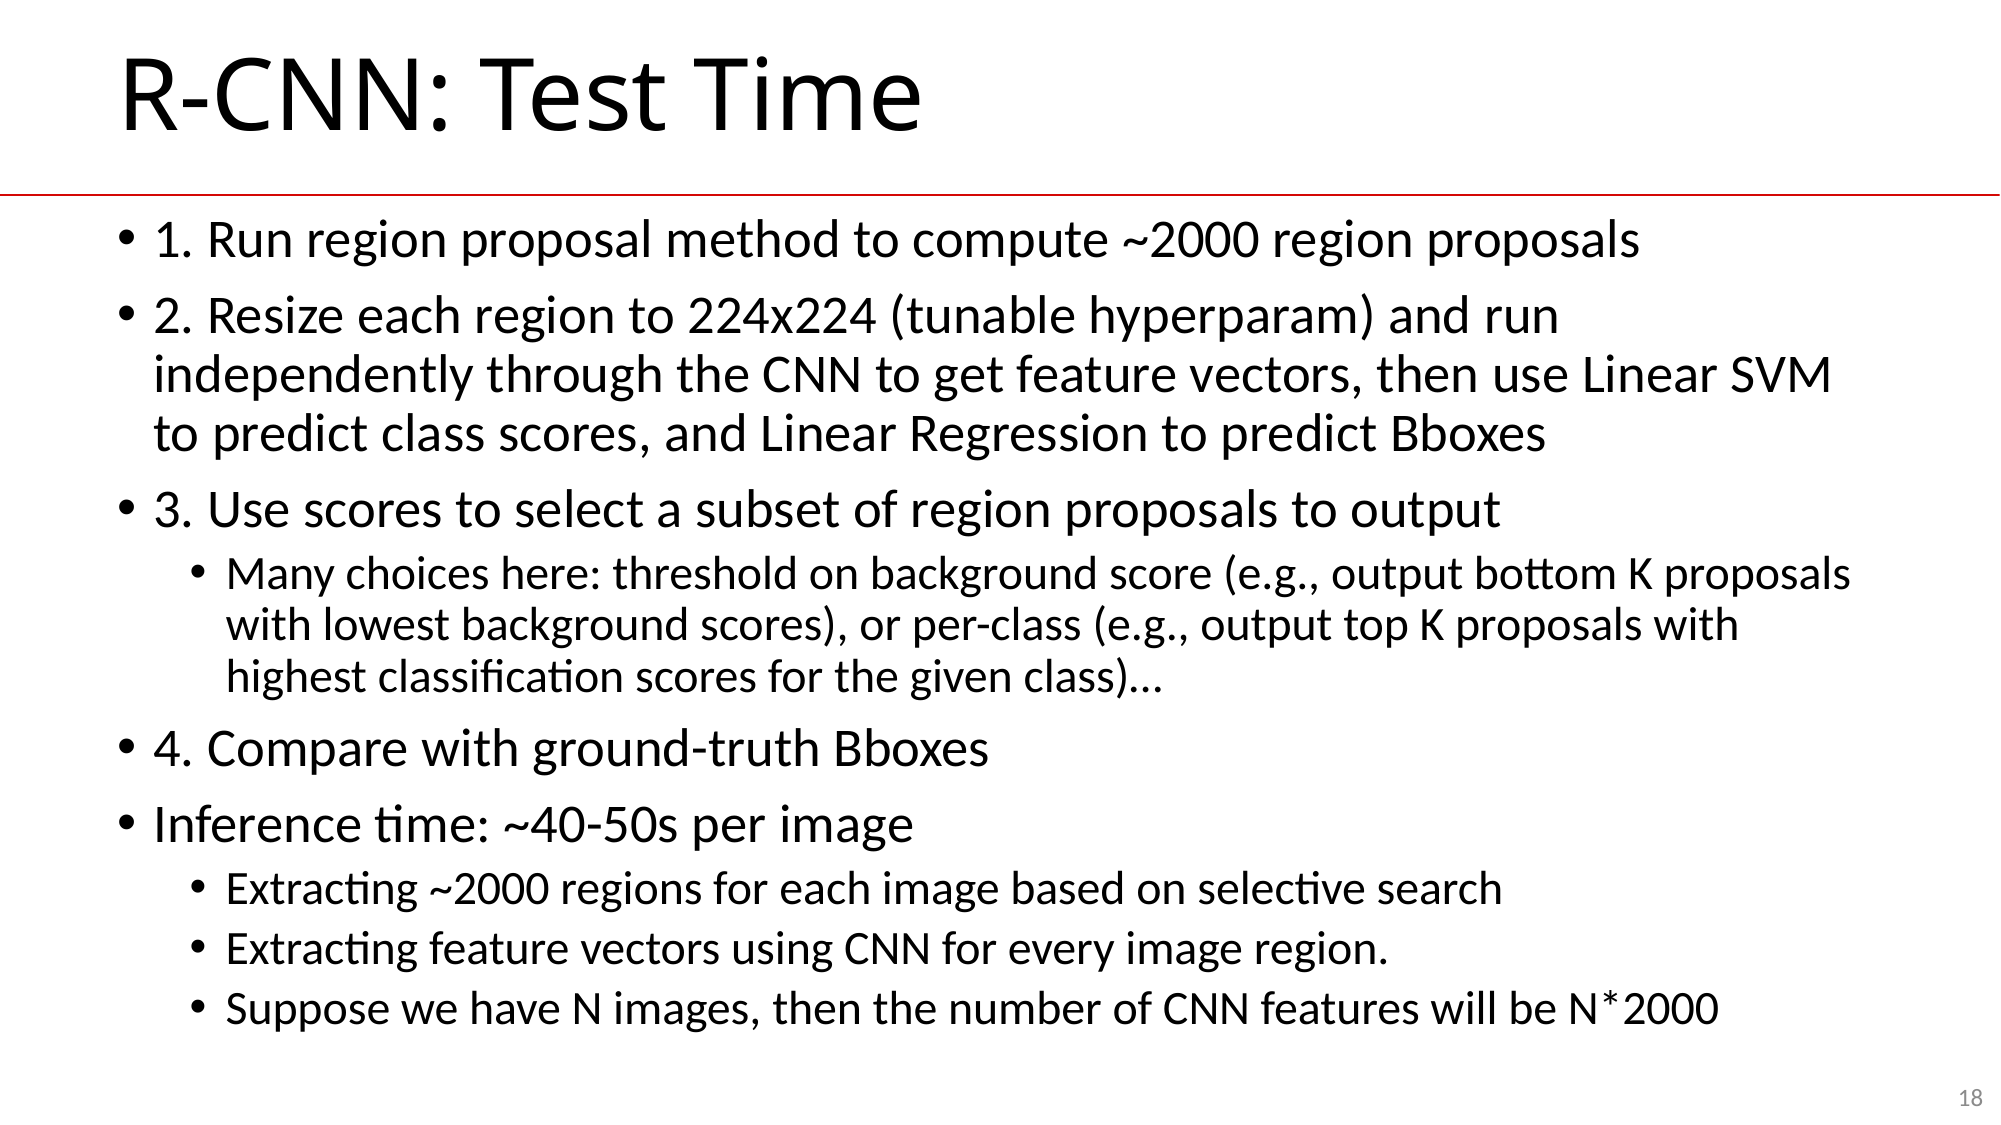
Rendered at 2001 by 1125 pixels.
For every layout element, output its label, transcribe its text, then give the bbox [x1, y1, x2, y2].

title R-CNN: Test Time [102, 10, 1899, 186]
slide_number 18 [1548, 1066, 1999, 1125]
list 1. Run region proposal method to compute ~2000 region proposals 2. Resize each region to 224x224 (tunable hyperparam) and run independently through the CNN to get feature vectors, then use Linear SVM to predict class scores, and Linear Regression to predict Bboxes 3. Use scores to select a subset of region proposals to output Many choices here: threshold on background score (e.g., output bottom K proposals with lowest background scores), or per-class (e.g., output top K proposals with highest classification scores for the given class)… 4. Compare with ground-truth Bboxes Inference time: ~40-50s per image Extracting ~2000 regions for each image based on selective search Extracting feature vectors using CNN for every image region. Suppose we have N images, then the number of CNN features will be N*2000 [102, 203, 1899, 1056]
